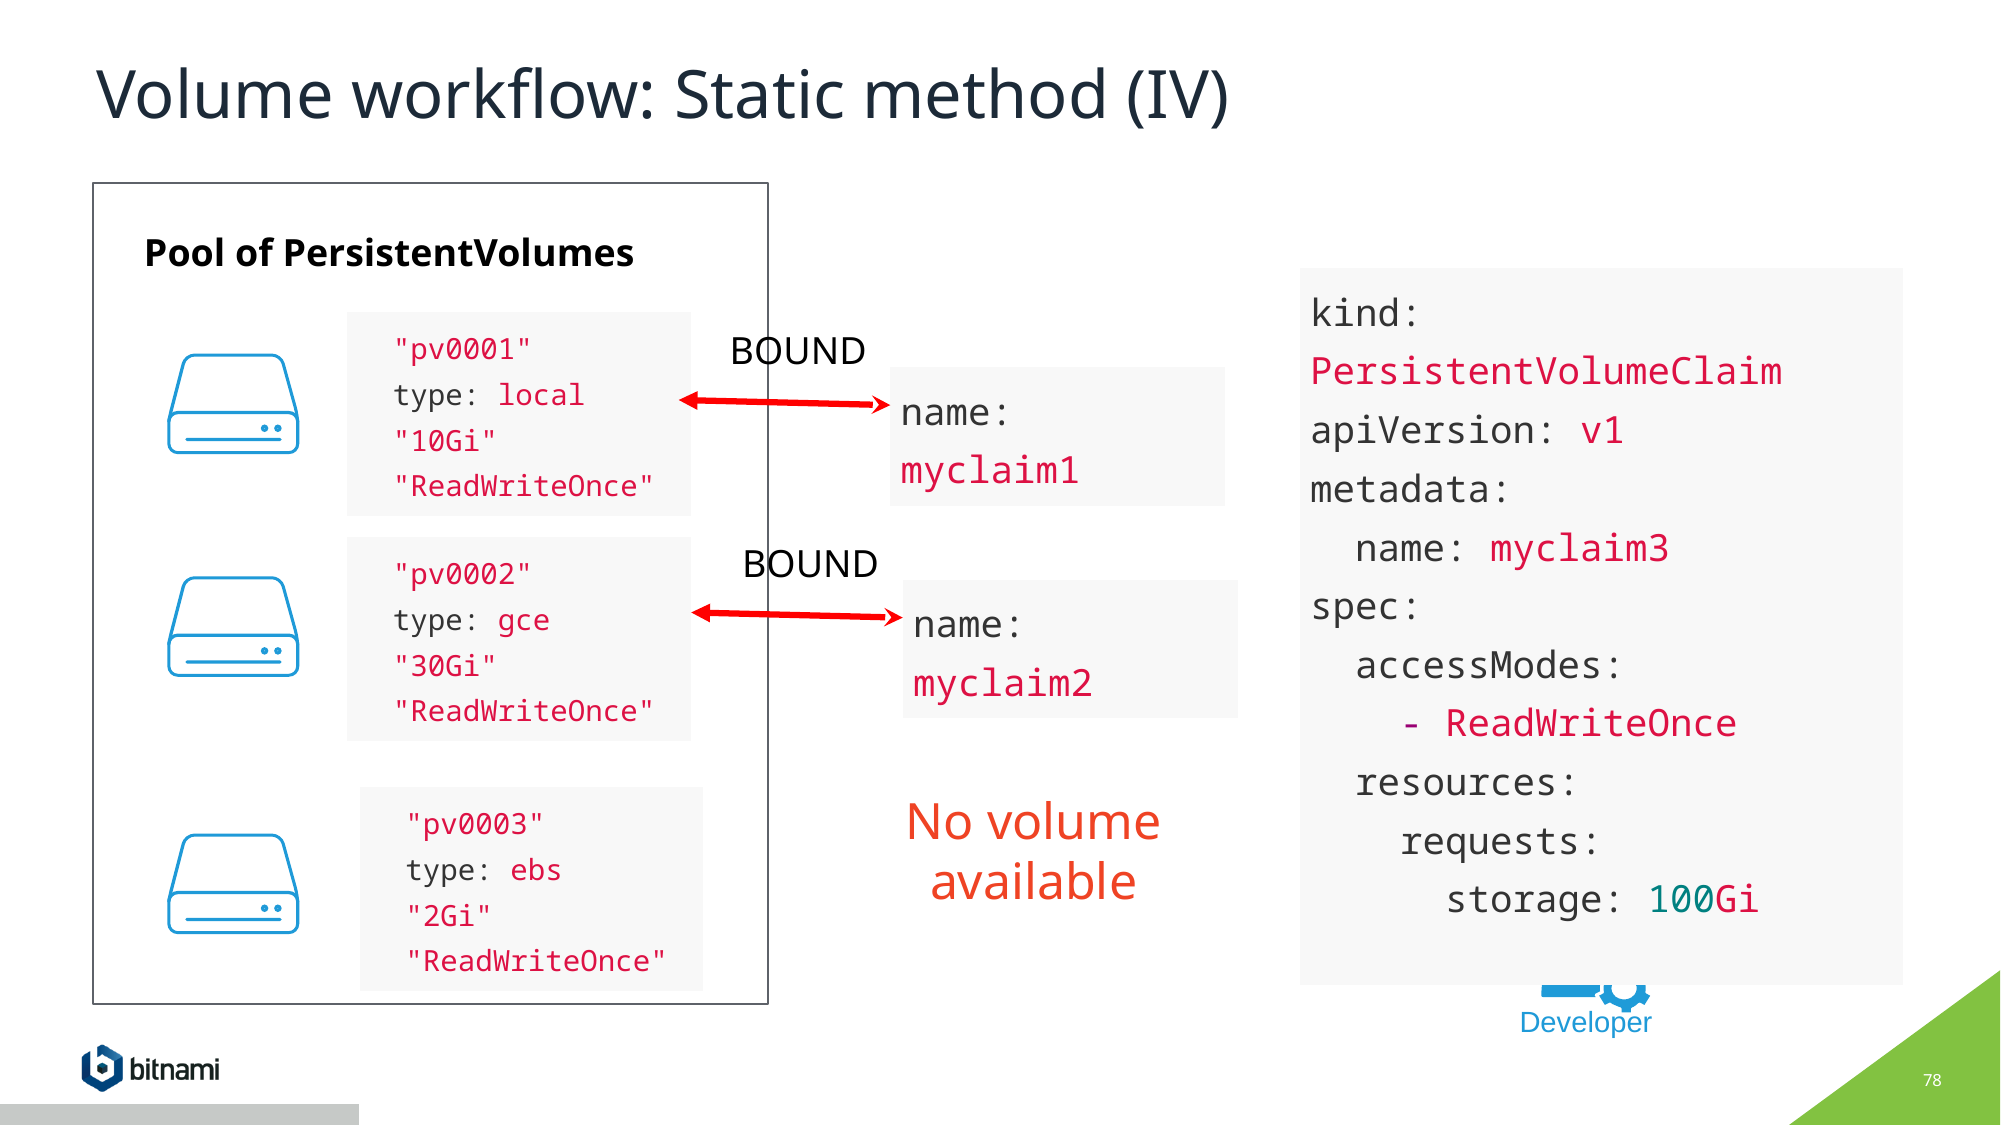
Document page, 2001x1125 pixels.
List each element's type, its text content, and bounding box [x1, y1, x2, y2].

text_box Pool of PersistentVolumes [128, 214, 677, 287]
text_box BOUND [727, 524, 897, 585]
table_header "pv0001" type: local "10Gi" "ReadWriteOnce" [347, 312, 691, 516]
text_box BOUND [714, 312, 885, 372]
table_header name: myclaim2 [903, 580, 1238, 718]
title Volume workflow: Static method (IV) [81, 46, 1922, 147]
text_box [1504, 911, 1675, 1049]
text_box No volume available [853, 774, 1215, 929]
table_header "pv0003" type: ebs "2Gi" "ReadWriteOnce" [360, 787, 703, 991]
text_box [167, 353, 300, 455]
table_header "pv0002" type: gce "30Gi" "ReadWriteOnce" [347, 537, 691, 741]
picture [75, 1040, 225, 1096]
text_box [0, 1104, 359, 1125]
slide_number ‹#› [1902, 1051, 1958, 1111]
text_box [167, 833, 300, 935]
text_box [167, 575, 300, 678]
table_header name: myclaim1 [890, 367, 1225, 506]
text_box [690, 612, 904, 618]
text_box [678, 399, 891, 406]
text_box [92, 183, 768, 1004]
table_header kind: PersistentVolumeClaim apiVersion: v1 metadata: name: myclaim3 spec: accessModes: - ReadWriteOnce resources: requests: storage: 100Gi [1300, 268, 1903, 985]
